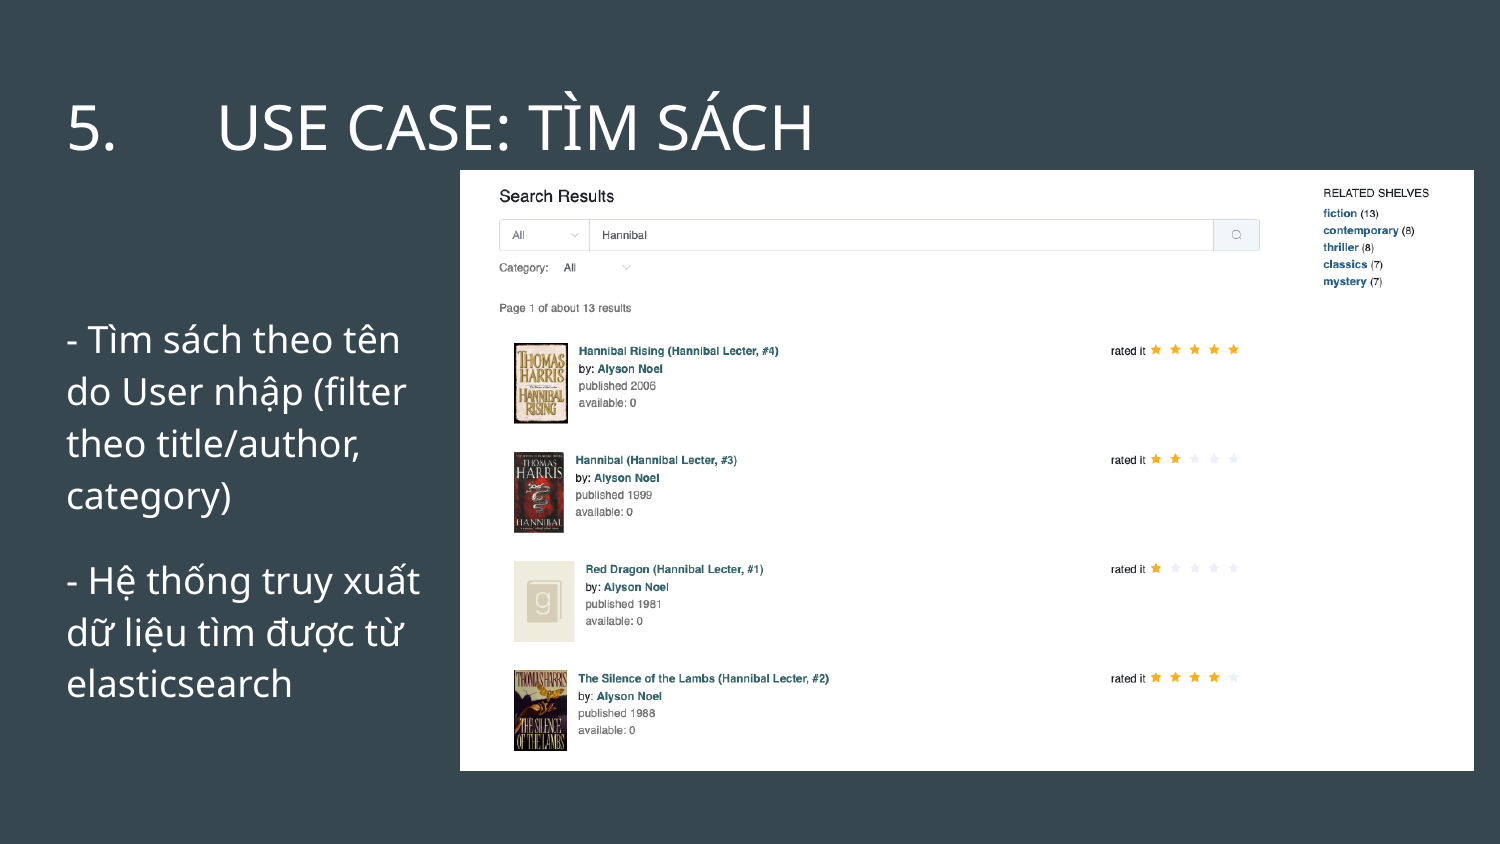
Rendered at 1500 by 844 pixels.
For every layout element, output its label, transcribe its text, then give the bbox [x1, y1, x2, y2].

picture [460, 170, 1474, 771]
title 5. USE CASE: TÌM SÁCH [51, 72, 1449, 167]
list - Tìm sách theo tên do User nhập (filter theo title/author, category) - Hệ thống truy xuất dữ liệu tìm được từ elasticsearch [51, 294, 455, 684]
